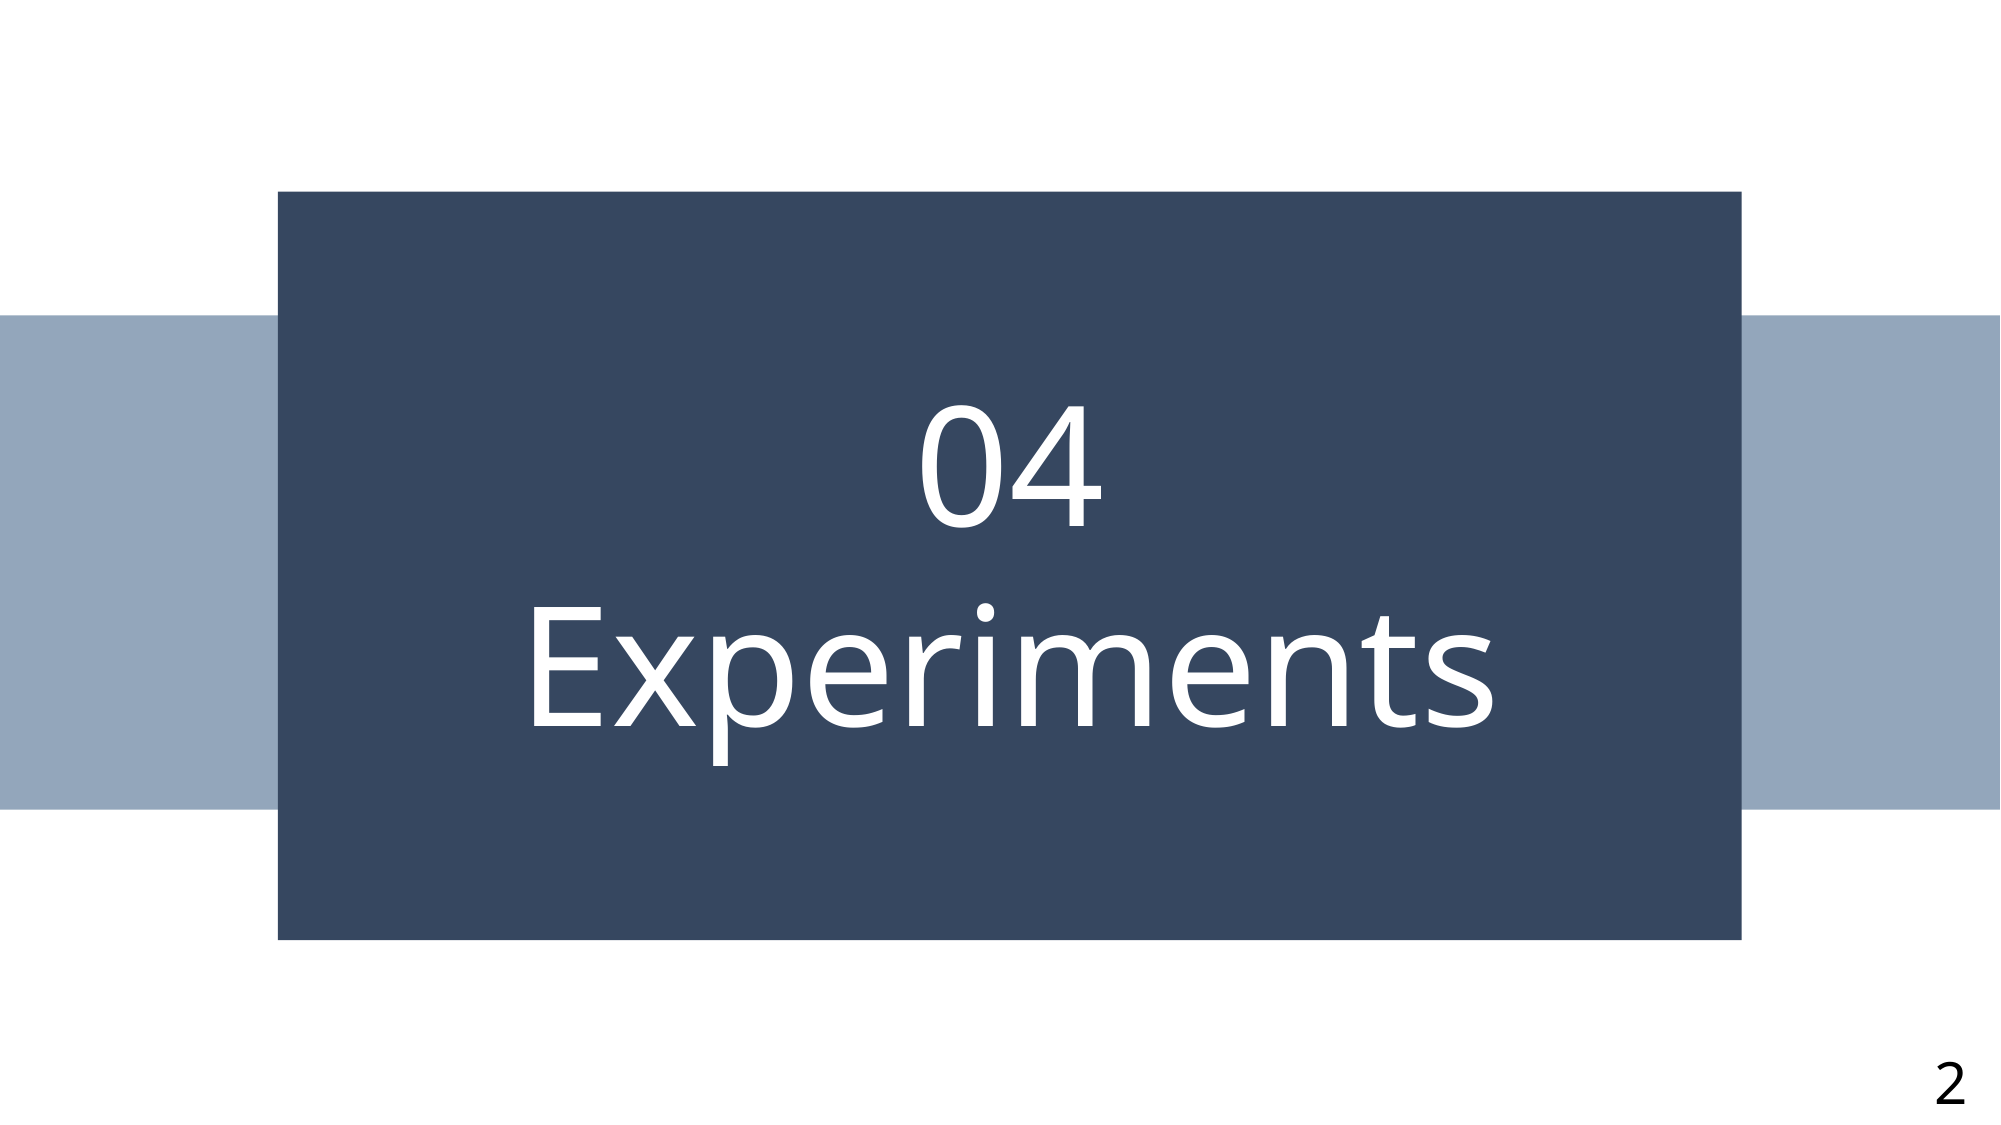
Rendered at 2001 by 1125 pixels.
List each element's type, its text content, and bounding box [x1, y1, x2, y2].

text_box [1743, 314, 2000, 811]
text_box 26 [1919, 1039, 2000, 1125]
text_box [276, 190, 1743, 942]
text_box [0, 314, 276, 811]
text_box 04 Experiments [503, 352, 1516, 768]
